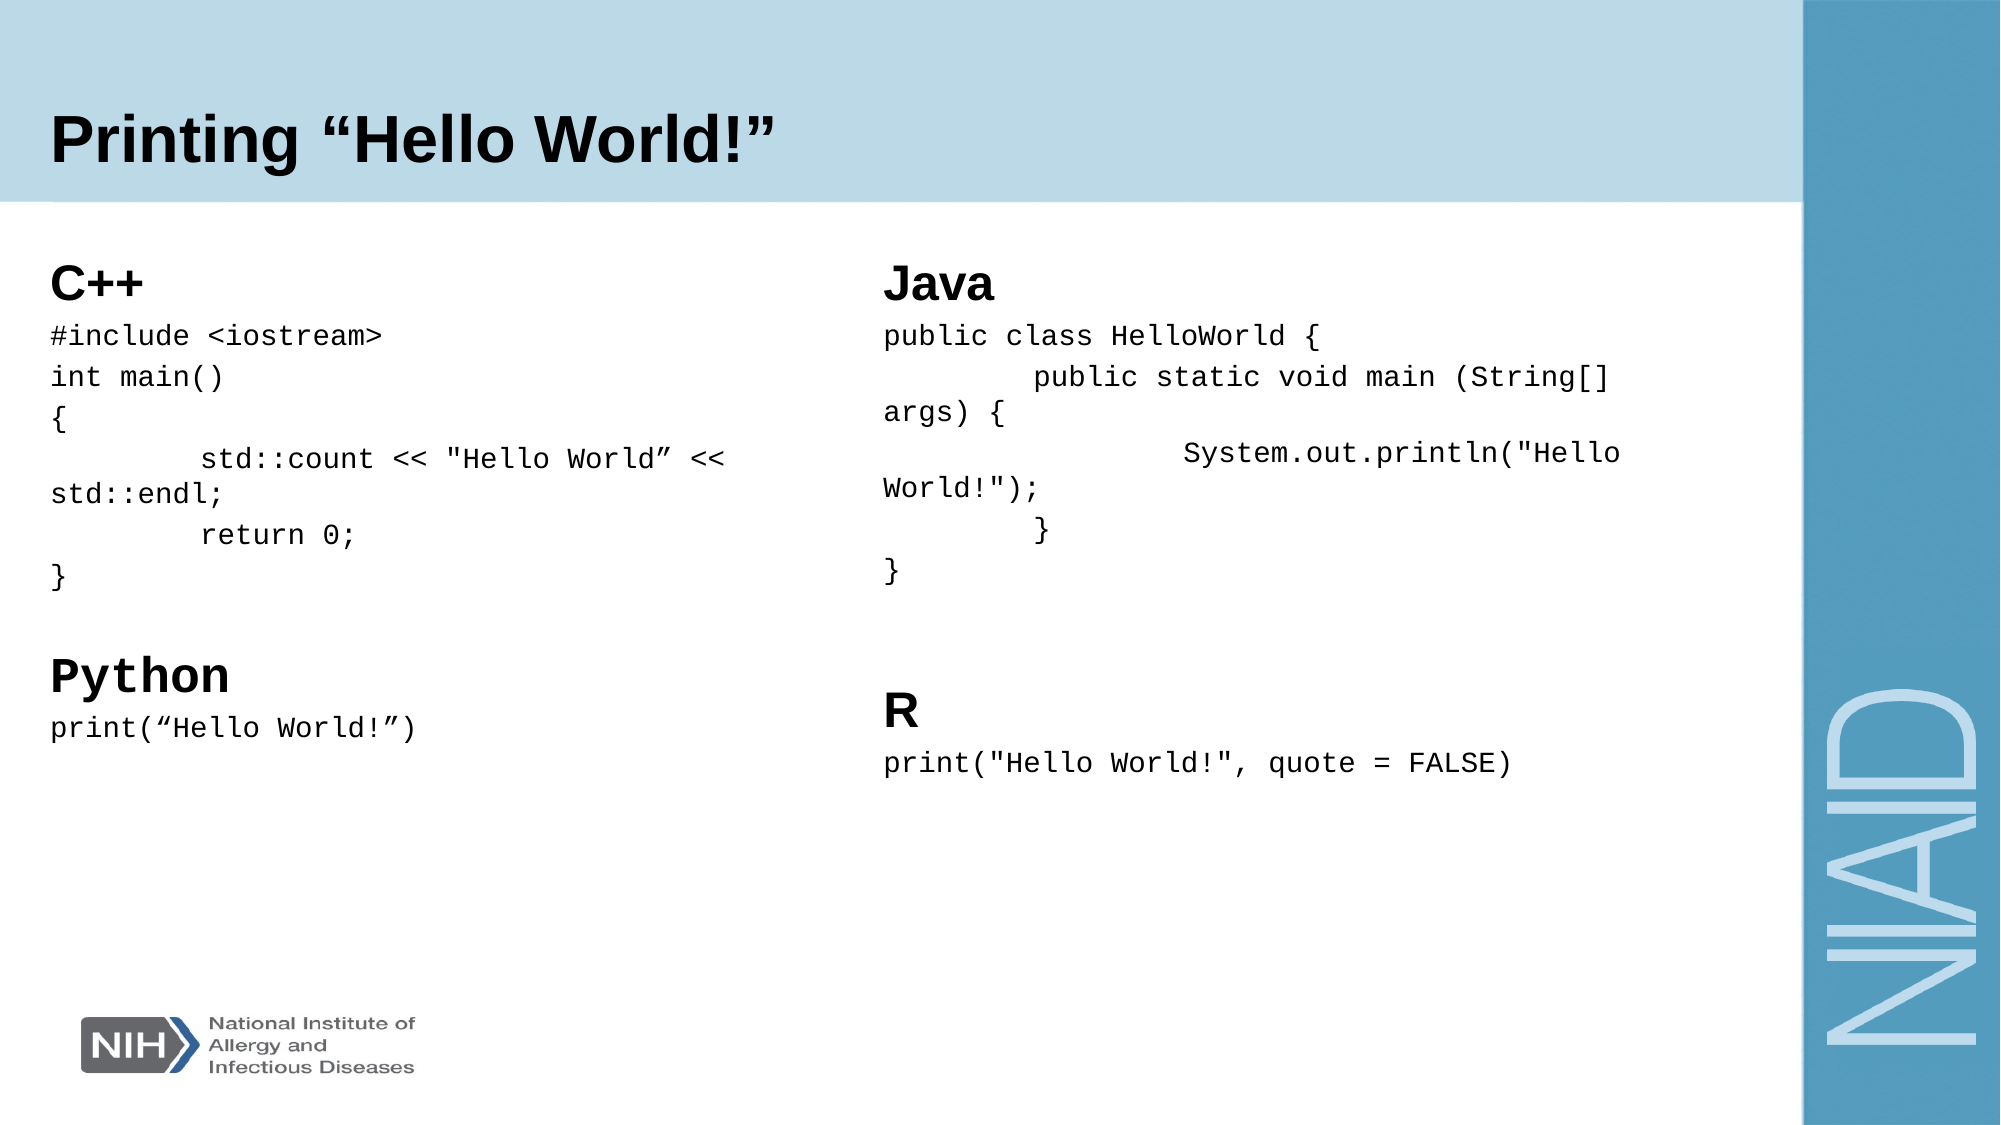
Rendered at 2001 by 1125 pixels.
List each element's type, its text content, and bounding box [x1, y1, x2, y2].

list Java public class HelloWorld { public static void main (String[] args) { System.out.println("Hello World!"); } } R print("Hello World!", quote = FALSE) [883, 250, 1684, 975]
picture [0, 0, 2000, 1125]
title Printing “Hello World!” [50, 25, 1700, 176]
list C++ #include <iostream> int main() { std::count << "Hello World” << std::endl; return 0; } Python print(“Hello World!”) [50, 250, 850, 975]
